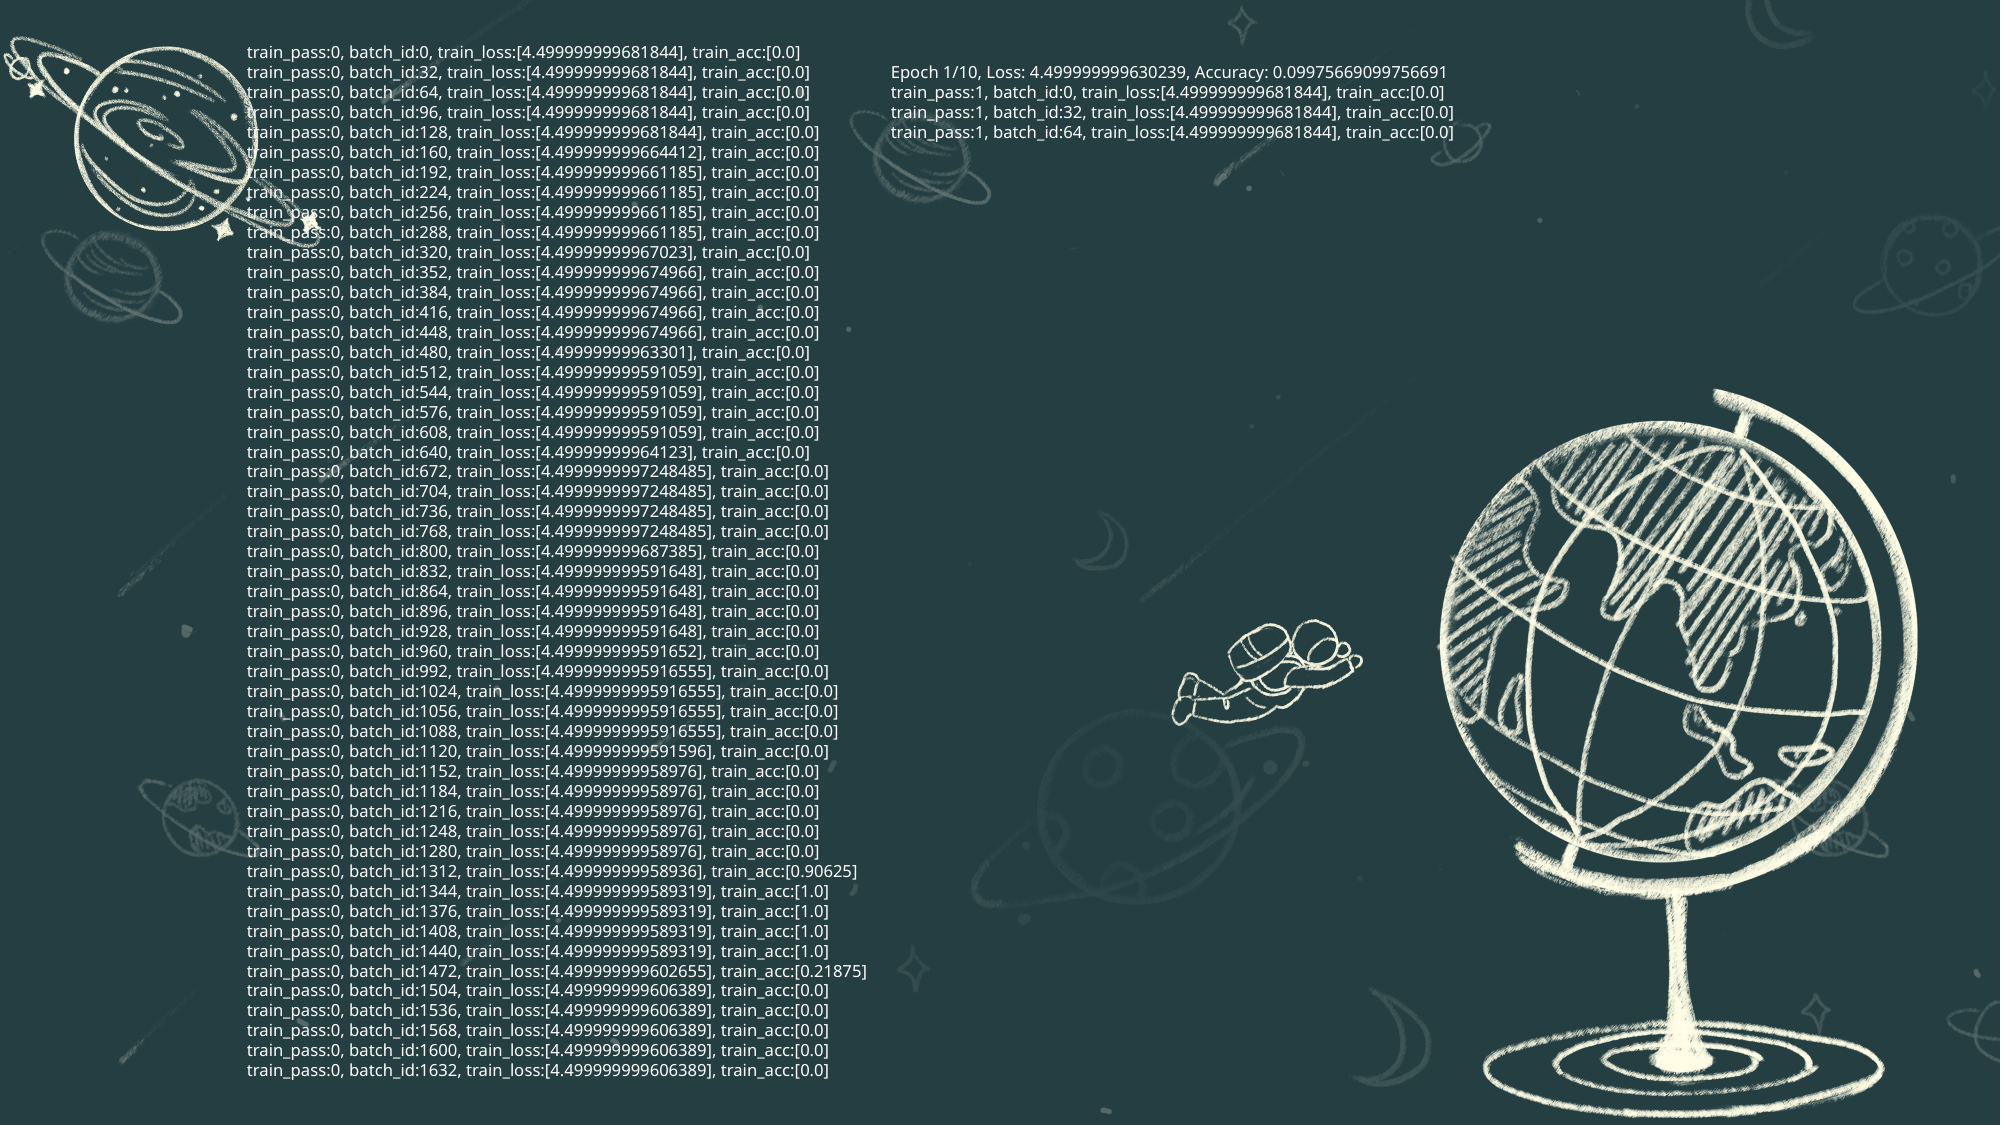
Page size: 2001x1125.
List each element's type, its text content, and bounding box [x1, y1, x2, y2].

text_box Epoch 1/10, Loss: 4.499999999630239, Accuracy: 0.09975669099756691 train_pass:1, batch_id:0, train_loss:[4.499999999681844], train_acc:[0.0] train_pass:1, batch_id:32, train_loss:[4.499999999681844], train_acc:[0.0] train_pass:1, batch_id:64, train_loss:[4.499999999681844], train_acc:[0.0] [876, 54, 1613, 169]
text_box train_pass:0, batch_id:0, train_loss:[4.499999999681844], train_acc:[0.0] train_pass:0, batch_id:32, train_loss:[4.499999999681844], train_acc:[0.0] train_pass:0, batch_id:64, train_loss:[4.499999999681844], train_acc:[0.0] train_pass:0, batch_id:96, train_loss:[4.499999999681844], train_acc:[0.0] train_pass:0, batch_id:128, train_loss:[4.499999999681844], train_acc:[0.0] train_pass:0, batch_id:160, train_loss:[4.499999999664412], train_acc:[0.0] train_pass:0, batch_id:192, train_loss:[4.499999999661185], train_acc:[0.0] train_pass:0, batch_id:224, train_loss:[4.499999999661185], train_acc:[0.0] train_pass:0, batch_id:256, train_loss:[4.499999999661185], train_acc:[0.0] train_pass:0, batch_id:288, train_loss:[4.499999999661185], train_acc:[0.0] train_pass:0, batch_id:320, train_loss:[4.49999999967023], train_acc:[0.0] train_pass:0, batch_id:352, train_loss:[4.499999999674966], train_acc:[0.0] train_pass:0, batch_id:384, train_loss:[4.499999999674966], train_acc:[0.0] train_pass:0, batch_id:416, train_loss:[4.499999999674966], train_acc:[0.0] train_pass:0, batch_id:448, train_loss:[4.499999999674966], train_acc:[0.0] train_pass:0, batch_id:480, train_loss:[4.49999999963301], train_acc:[0.0] train_pass:0, batch_id:512, train_loss:[4.499999999591059], train_acc:[0.0] train_pass:0, batch_id:544, train_loss:[4.499999999591059], train_acc:[0.0] train_pass:0, batch_id:576, train_loss:[4.499999999591059], train_acc:[0.0] train_pass:0, batch_id:608, train_loss:[4.499999999591059], train_acc:[0.0] train_pass:0, batch_id:640, train_loss:[4.49999999964123], train_acc:[0.0] train_pass:0, batch_id:672, train_loss:[4.4999999997248485], train_acc:[0.0] train_pass:0, batch_id:704, train_loss:[4.4999999997248485], train_acc:[0.0] train_pass:0, batch_id:736, train_loss:[4.4999999997248485], train_acc:[0.0] train_pass:0, batch_id:768, train_loss:[4.4999999997248485], train_acc:[0.0] train_pass:0, batch_id:800, train_loss:[4.499999999687385], train_acc:[0.0] train_pass:0, batch_id:832, train_loss:[4.499999999591648], train_acc:[0.0] train_pass:0, batch_id:864, train_loss:[4.499999999591648], train_acc:[0.0] train_pass:0, batch_id:896, train_loss:[4.499999999591648], train_acc:[0.0] train_pass:0, batch_id:928, train_loss:[4.499999999591648], train_acc:[0.0] train_pass:0, batch_id:960, train_loss:[4.499999999591652], train_acc:[0.0] train_pass:0, batch_id:992, train_loss:[4.4999999995916555], train_acc:[0.0] train_pass:0, batch_id:1024, train_loss:[4.4999999995916555], train_acc:[0.0] train_pass:0, batch_id:1056, train_loss:[4.4999999995916555], train_acc:[0.0] train_pass:0, batch_id:1088, train_loss:[4.4999999995916555], train_acc:[0.0] train_pass:0, batch_id:1120, train_loss:[4.499999999591596], train_acc:[0.0] train_pass:0, batch_id:1152, train_loss:[4.49999999958976], train_acc:[0.0] train_pass:0, batch_id:1184, train_loss:[4.49999999958976], train_acc:[0.0] train_pass:0, batch_id:1216, train_loss:[4.49999999958976], train_acc:[0.0] train_pass:0, batch_id:1248, train_loss:[4.49999999958976], train_acc:[0.0] train_pass:0, batch_id:1280, train_loss:[4.49999999958976], train_acc:[0.0] train_pass:0, batch_id:1312, train_loss:[4.49999999958936], train_acc:[0.90625] train_pass:0, batch_id:1344, train_loss:[4.499999999589319], train_acc:[1.0] train_pass:0, batch_id:1376, train_loss:[4.499999999589319], train_acc:[1.0] train_pass:0, batch_id:1408, train_loss:[4.499999999589319], train_acc:[1.0] train_pass:0, batch_id:1440, train_loss:[4.499999999589319], train_acc:[1.0] train_pass:0, batch_id:1472, train_loss:[4.499999999602655], train_acc:[0.21875] train_pass:0, batch_id:1504, train_loss:[4.499999999606389], train_acc:[0.0] train_pass:0, batch_id:1536, train_loss:[4.499999999606389], train_acc:[0.0] train_pass:0, batch_id:1568, train_loss:[4.499999999606389], train_acc:[0.0] train_pass:0, batch_id:1600, train_loss:[4.499999999606389], train_acc:[0.0] train_pass:0, batch_id:1632, train_loss:[4.499999999606389], train_acc:[0.0] [232, 34, 1245, 1125]
picture [0, 0, 2000, 1125]
